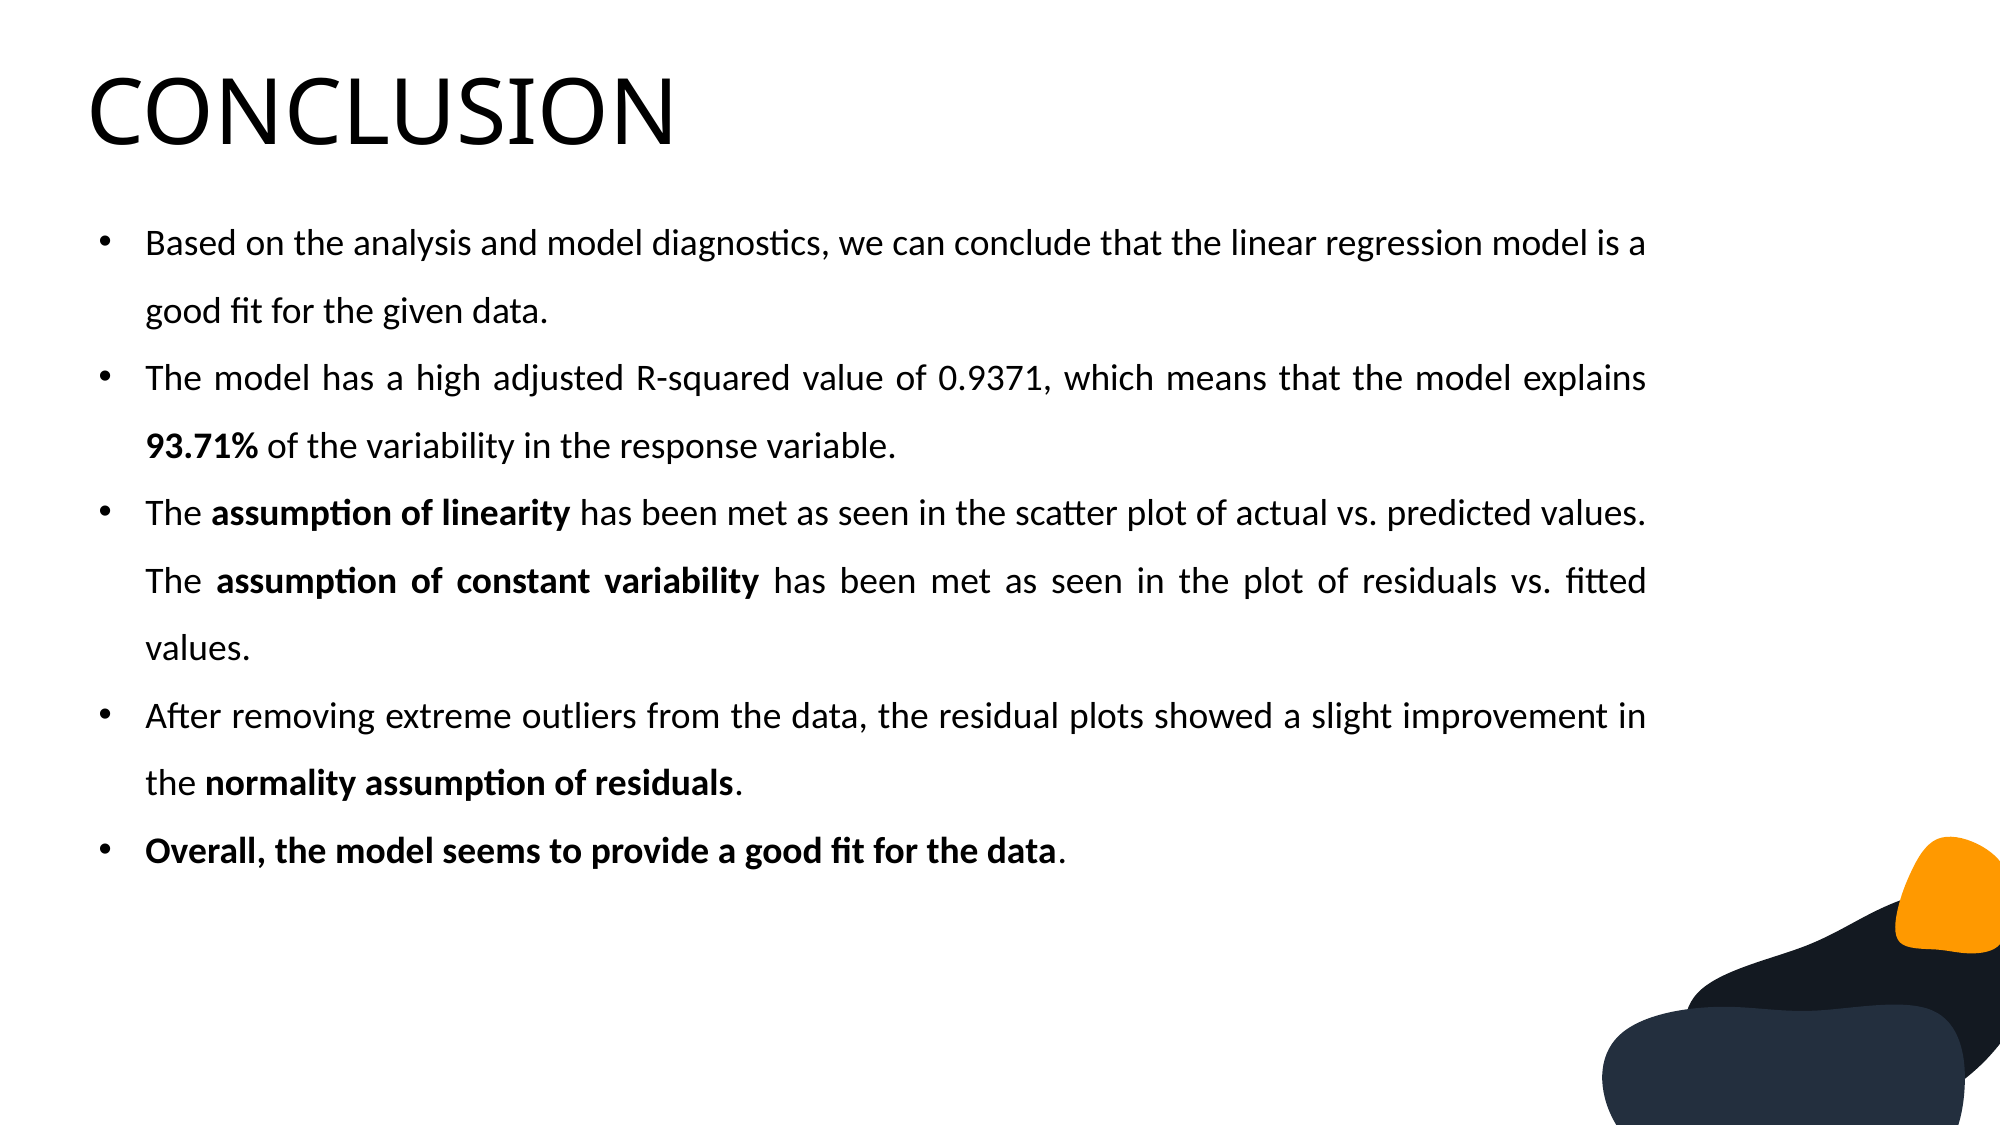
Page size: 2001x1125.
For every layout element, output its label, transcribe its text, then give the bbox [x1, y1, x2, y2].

text_box Based on the analysis and model diagnostics, we can conclude that the linear regression model is a good fit for the given data. The model has a high adjusted R-squared value of 0.9371, which means that the model explains 93.71% of the variability in the response variable. The assumption of linearity has been met as seen in the scatter plot of actual vs. predicted values. The assumption of constant variability has been met as seen in the plot of residuals vs. fitted values. After removing extreme outliers from the data, the residual plots showed a slight improvement in the normality assumption of residuals. Overall, the model seems to provide a good fit for the data. [83, 143, 1664, 879]
text_box CONCLUSION [71, 45, 695, 171]
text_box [1637, 815, 2000, 1125]
